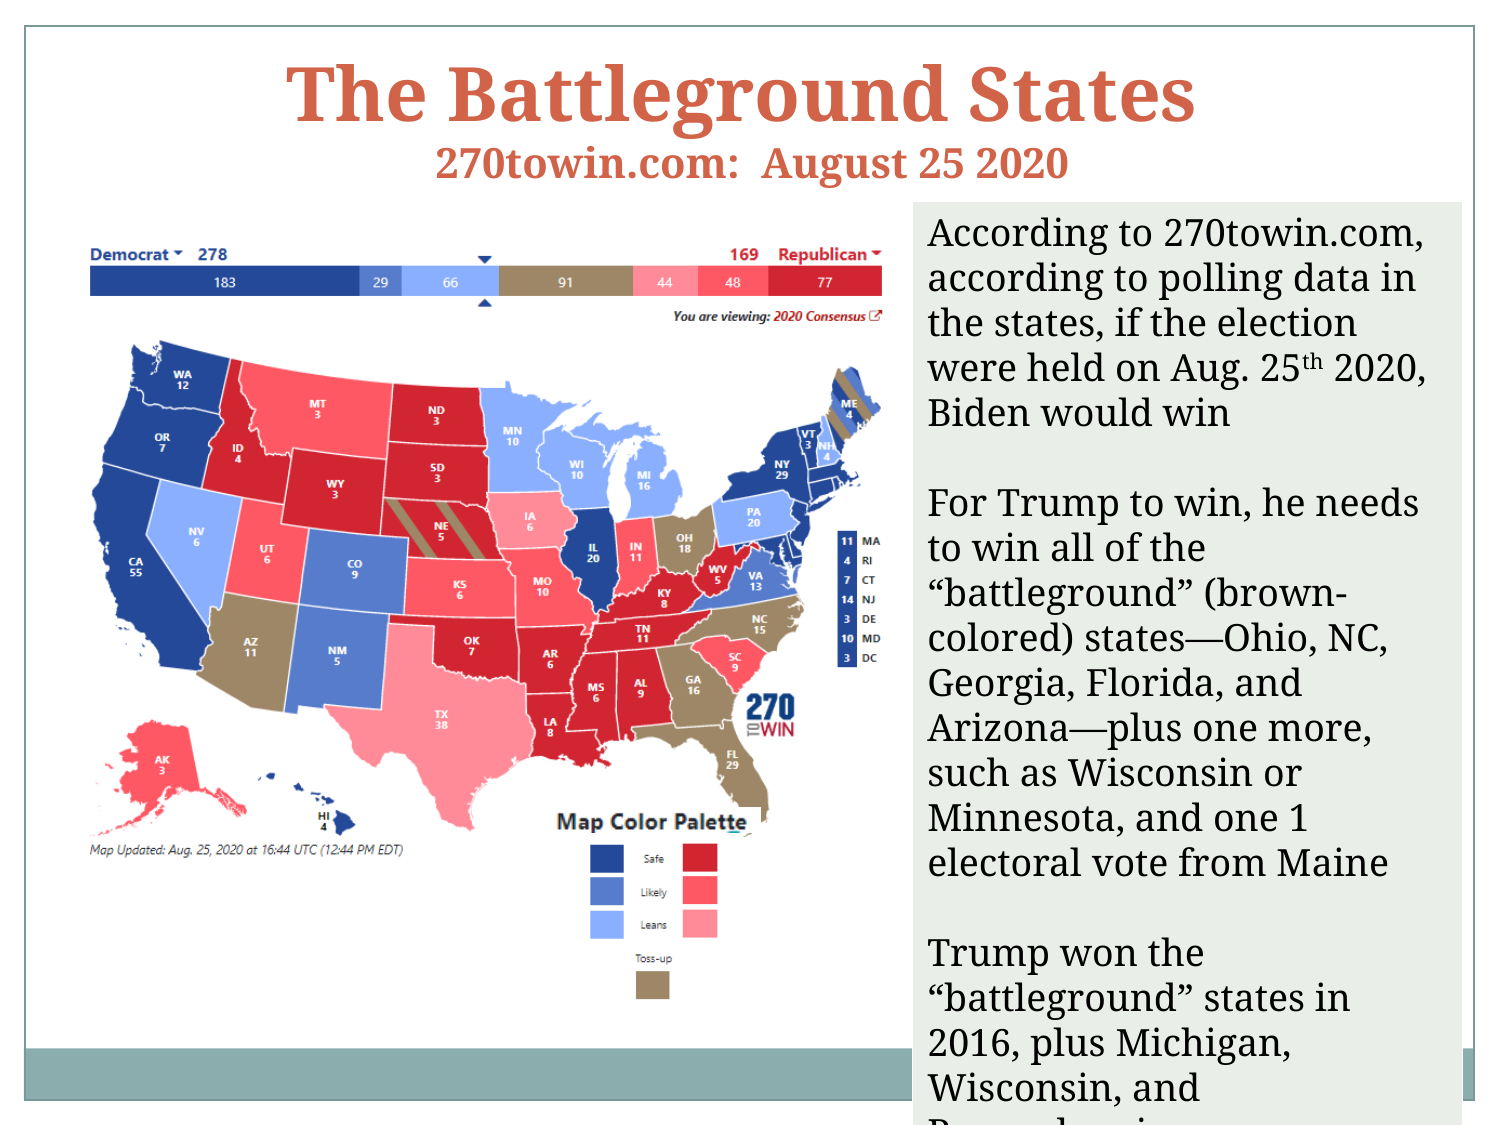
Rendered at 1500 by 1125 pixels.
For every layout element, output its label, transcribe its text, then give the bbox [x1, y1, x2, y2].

text_box According to 270towin.com, according to polling data in the states, if the election were held on Aug. 25th 2020, Biden would win For Trump to win, he needs to win all of the “battleground” (brown-colored) states—Ohio, NC, Georgia, Florida, and Arizona—plus one more, such as Wisconsin or Minnesota, and one 1 electoral vote from Maine Trump won the “battleground” states in 2016, plus Michigan, Wisconsin, and Pennsylvania [912, 201, 1463, 1125]
text_box The Battleground States 270towin.com: August 25 2020 [4, 39, 1500, 194]
picture [74, 230, 896, 1007]
